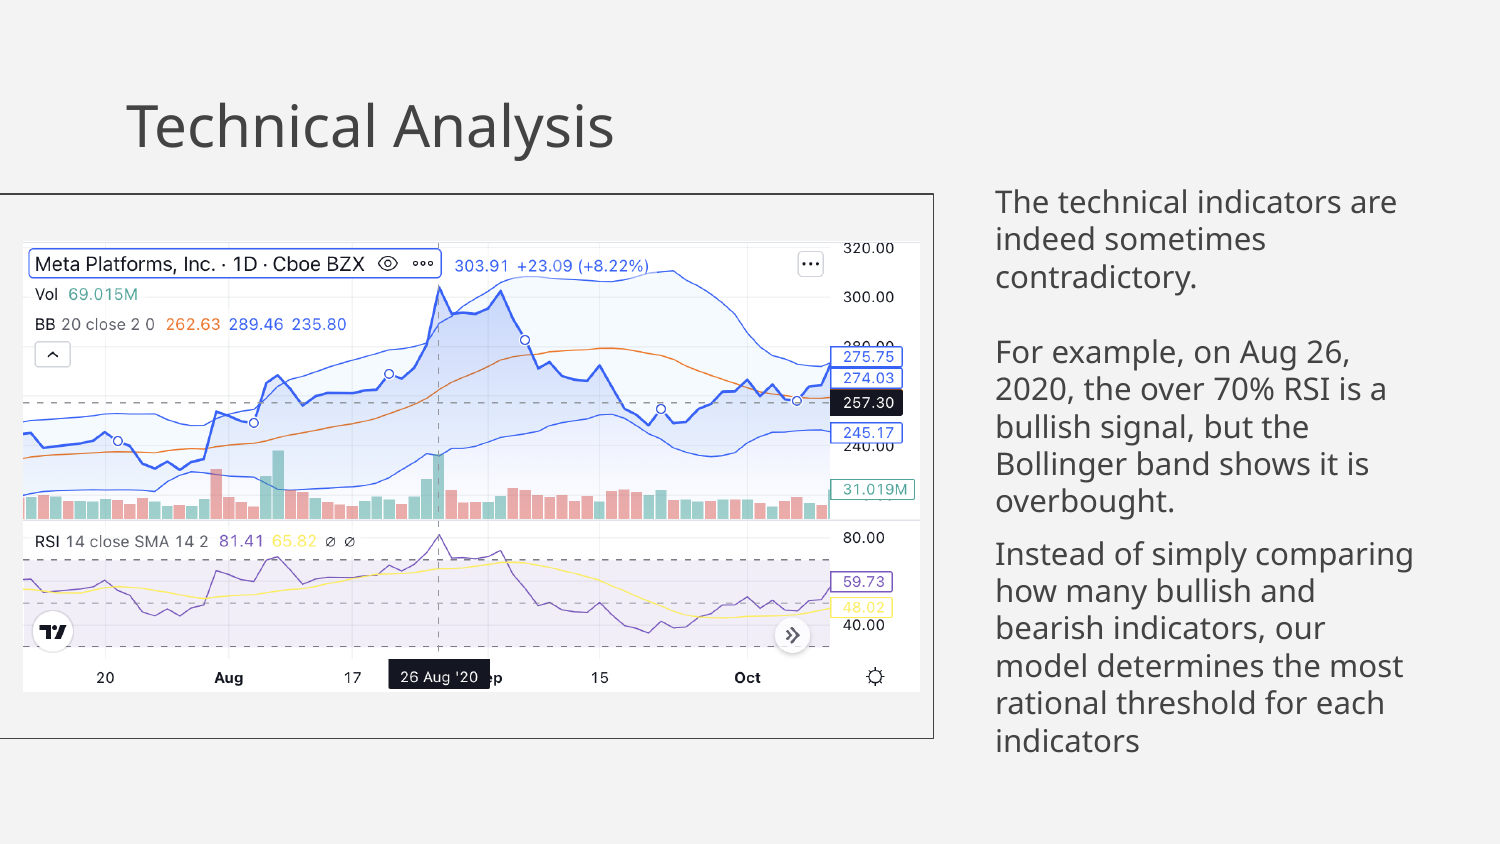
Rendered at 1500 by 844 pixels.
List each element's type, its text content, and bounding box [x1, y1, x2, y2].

text_box Instead of simply comparing how many bullish and bearish indicators, our model determines the most rational threshold for each indicators [980, 518, 1435, 774]
picture [22, 241, 920, 692]
text_box [0, 194, 934, 739]
text_box The technical indicators are indeed sometimes contradictory. For example, on Aug 26, 2020, the over 70% RSI is a bullish signal, but the Bollinger band shows it is overbought. [980, 194, 1435, 508]
title Technical Analysis [111, 73, 989, 229]
